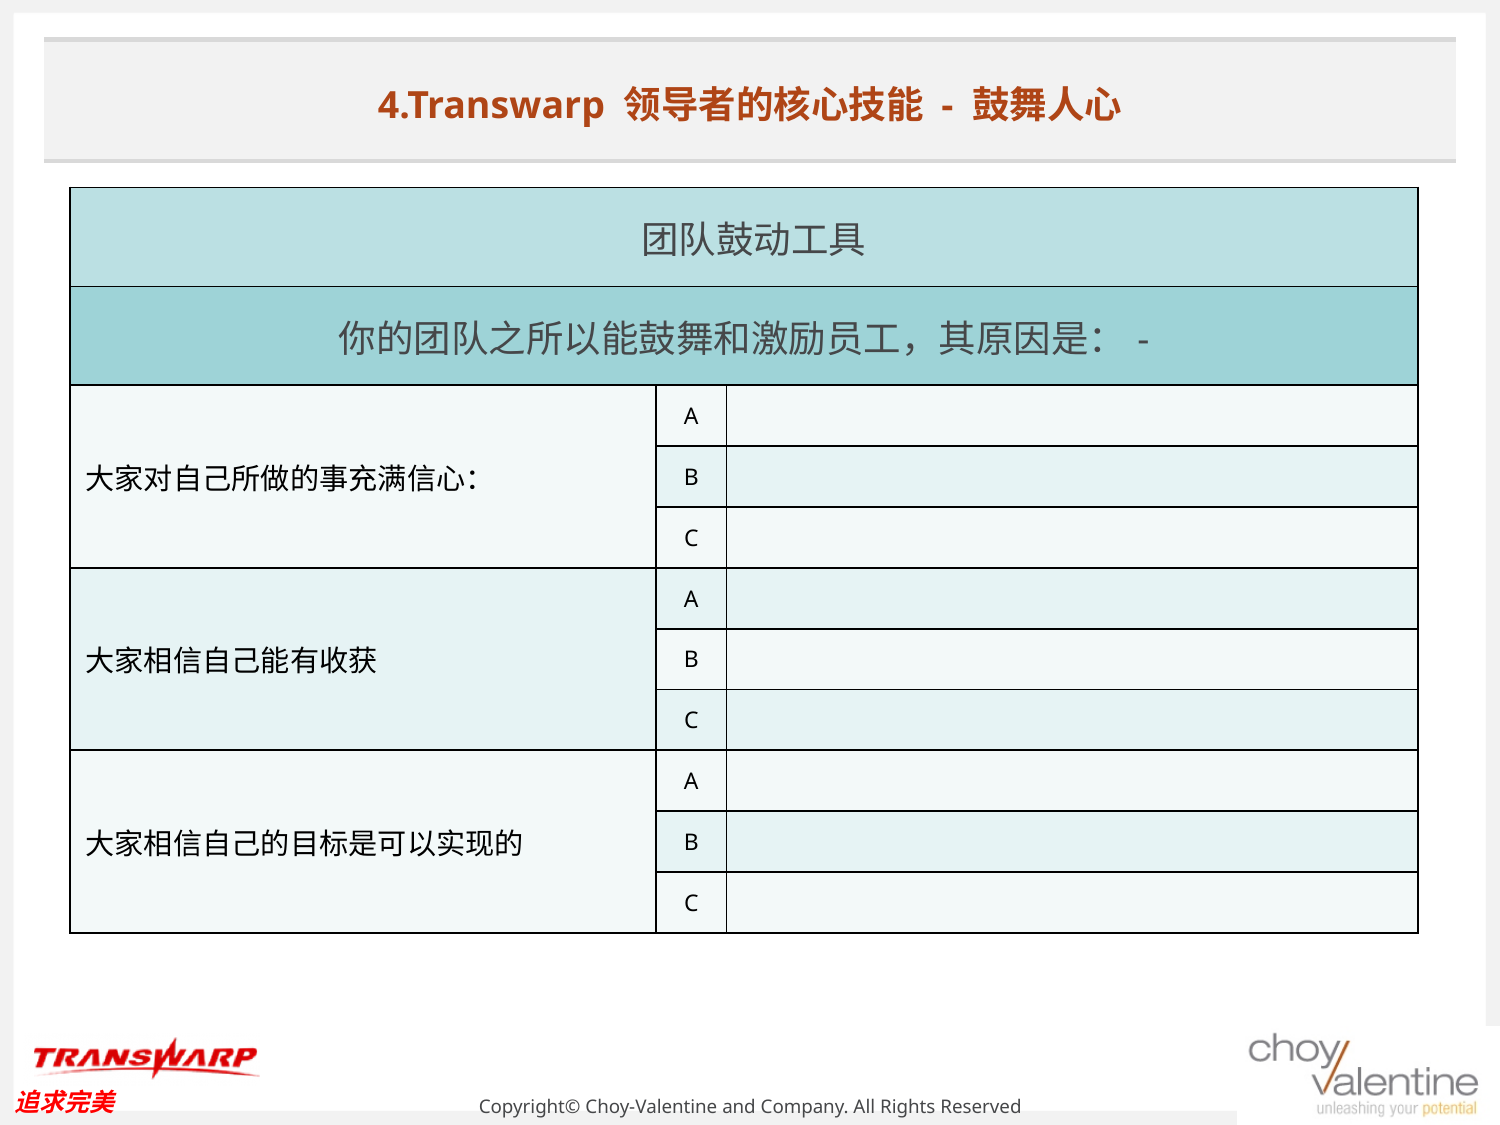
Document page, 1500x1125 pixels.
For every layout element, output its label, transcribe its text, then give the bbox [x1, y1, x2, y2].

table_cell [727, 569, 1417, 628]
table_cell B [657, 630, 726, 689]
table_cell [727, 751, 1417, 810]
table_cell A [657, 386, 726, 445]
table_cell B [657, 812, 726, 871]
picture [0, 0, 1500, 1125]
table_cell C [657, 873, 726, 932]
table_header 团队鼓动工具 [71, 188, 1417, 286]
table_cell [727, 812, 1417, 871]
table_cell 大家相信自己的目标是可以实现的 [71, 751, 655, 932]
table_cell A [657, 751, 726, 810]
table_cell 大家相信自己能有收获 [71, 569, 655, 749]
table_cell [727, 690, 1417, 749]
table_cell 大家对自己所做的事充满信心： [71, 386, 655, 567]
table_cell 你的团队之所以能鼓舞和激励员工，其原因是：- [71, 287, 1417, 384]
table_cell A [657, 569, 726, 628]
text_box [0, 1033, 331, 1125]
table_cell [727, 508, 1417, 567]
table_cell C [657, 690, 726, 749]
table_cell [727, 447, 1417, 506]
table_cell [727, 873, 1417, 932]
table_cell [727, 630, 1417, 689]
title 4.Transwarp 领导者的核心技能 - 鼓舞人心 [49, 44, 1451, 163]
table_cell [727, 386, 1417, 445]
table_cell B [657, 447, 726, 506]
table_cell C [657, 508, 726, 567]
